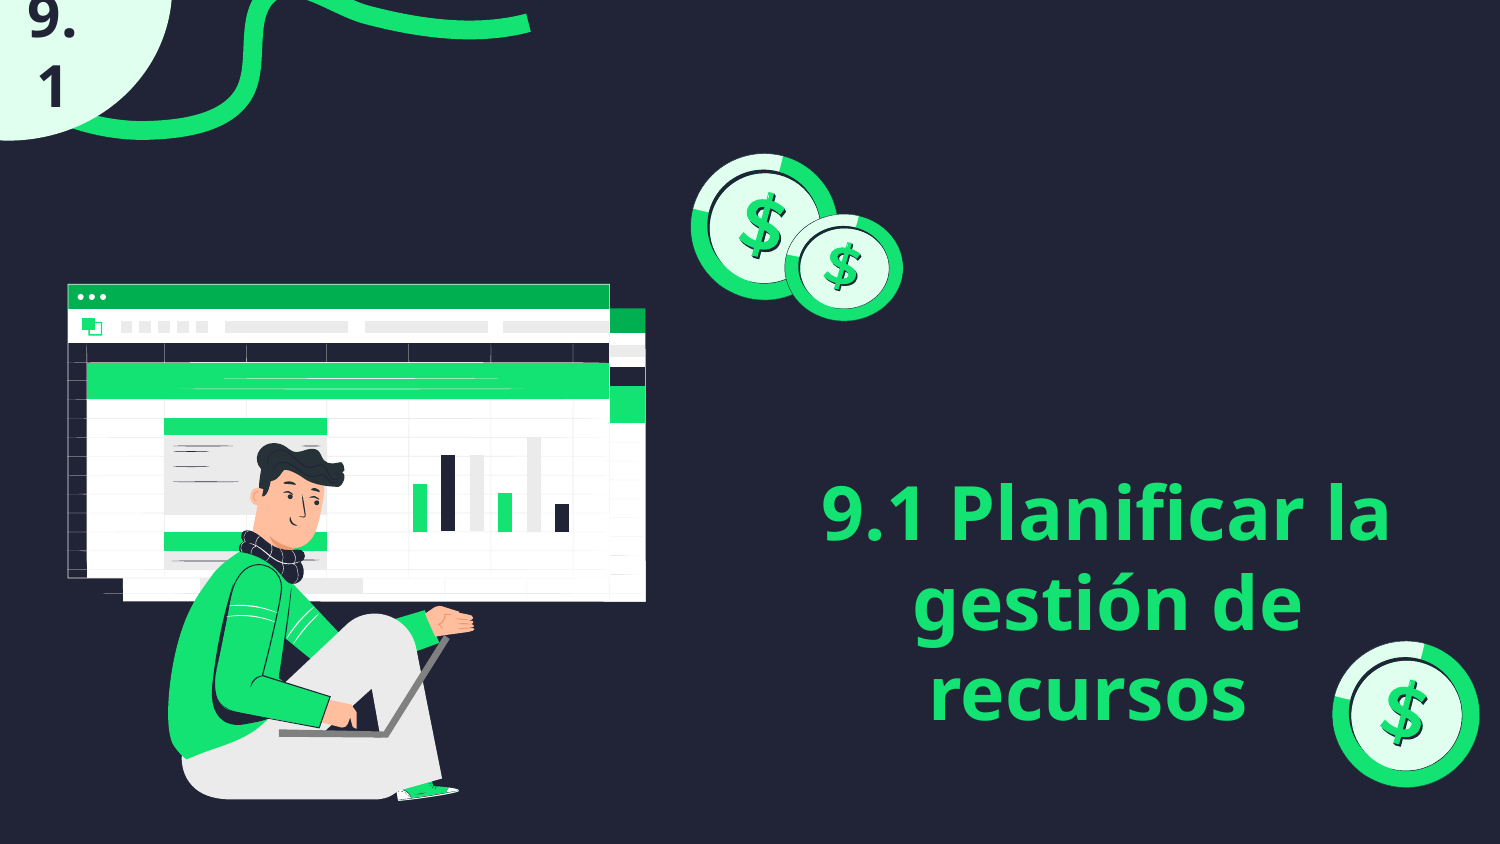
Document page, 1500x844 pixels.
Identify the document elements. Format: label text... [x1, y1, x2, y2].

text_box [1330, 640, 1481, 788]
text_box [689, 153, 839, 301]
text_box 9.1 Planificar la gestión de recursos [782, 441, 1433, 751]
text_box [163, 442, 475, 802]
text_box [87, 0, 529, 131]
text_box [66, 283, 647, 603]
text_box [783, 213, 904, 322]
text_box [0, 0, 172, 141]
text_box 9.1 [0, 13, 106, 86]
